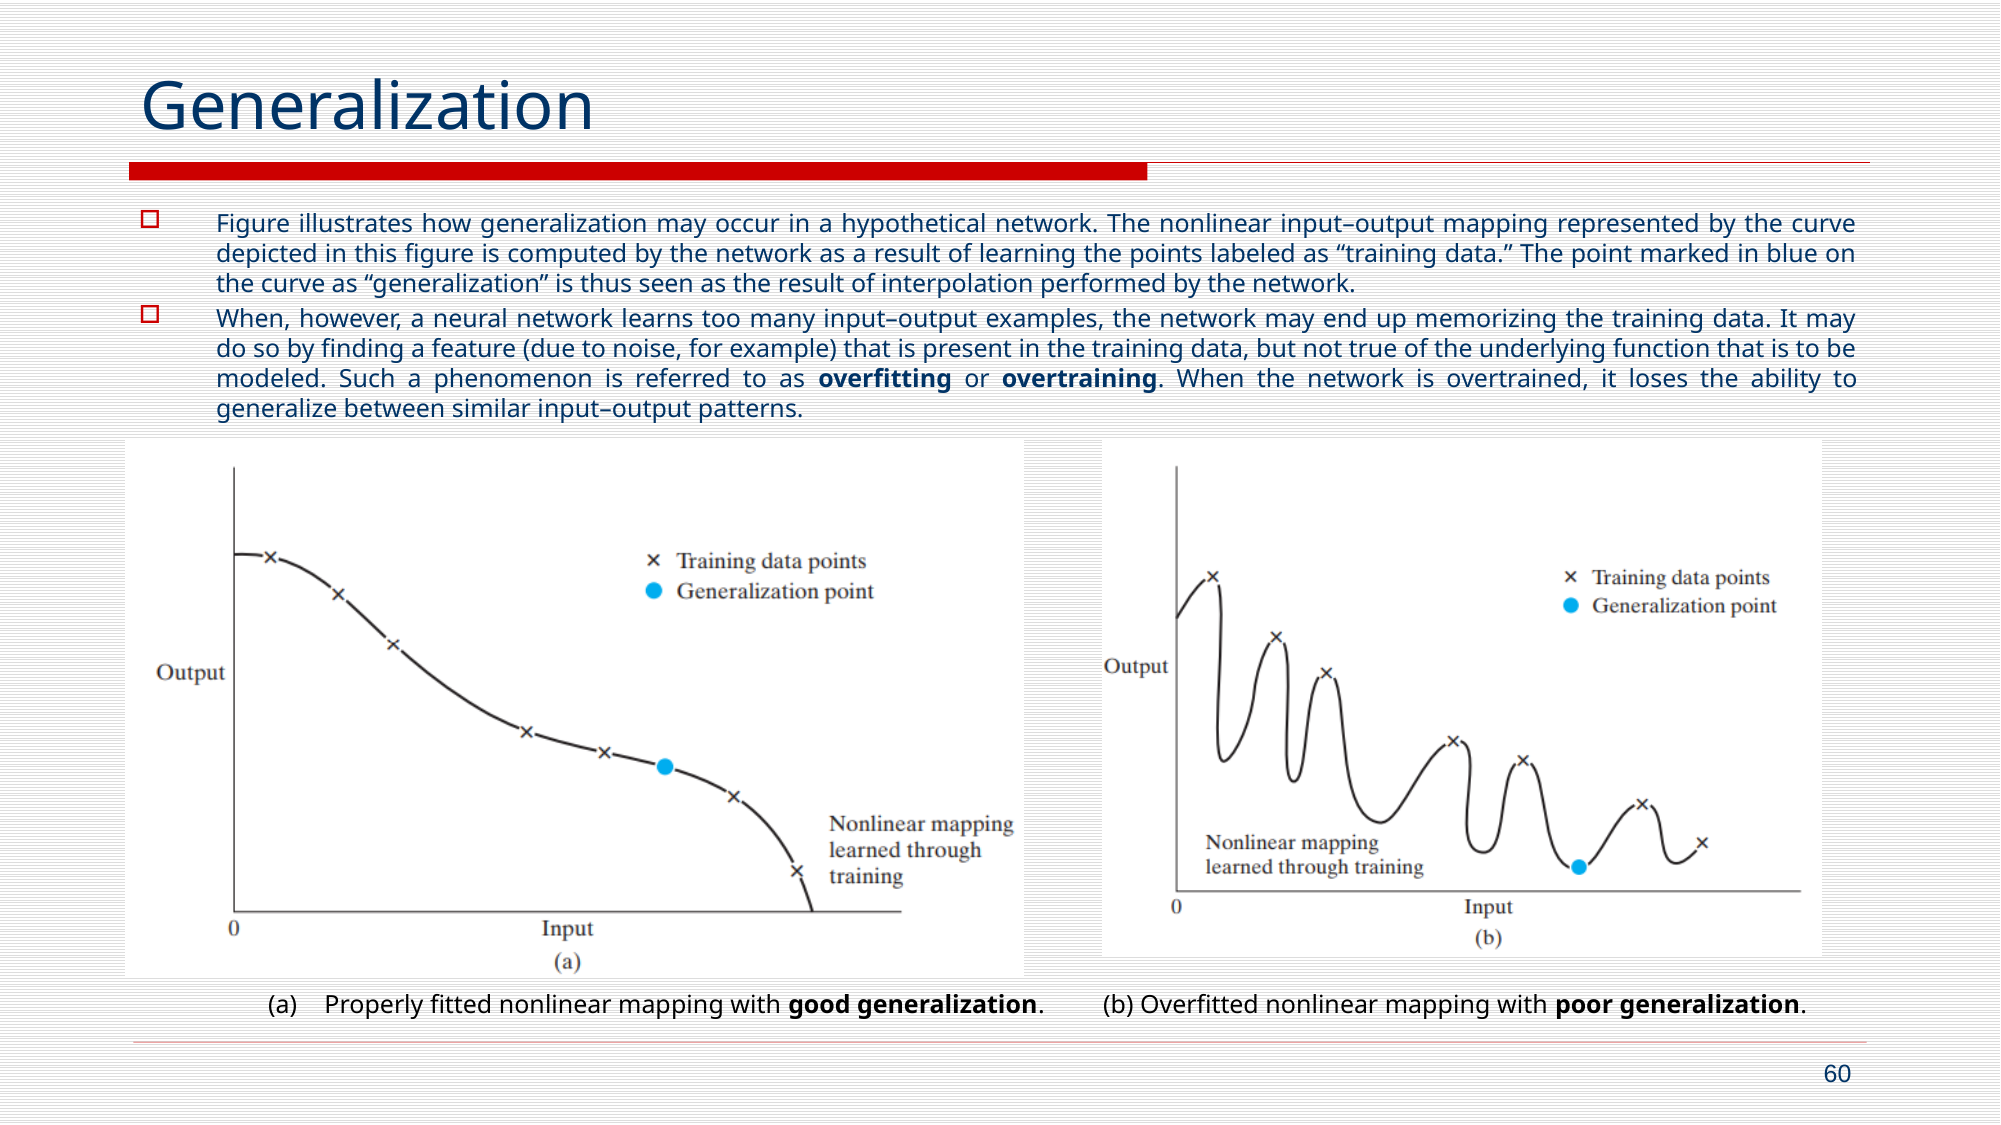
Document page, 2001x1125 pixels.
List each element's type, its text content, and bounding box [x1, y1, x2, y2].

list Figure illustrates how generalization may occur in a hypothetical network. The nonlinear input–output mapping represented by the curve depicted in this figure is computed by the network as a result of learning the points labeled as “training data.” The point marked in blue on the curve as “generalization” is thus seen as the result of interpolation performed by the network. When, however, a neural network learns too many input–output examples, the network may end up memorizing the training data. It may do so by finding a feature (due to noise, for example) that is present in the training data, but not true of the underlying function that is to be modeled. Such a phenomenon is referred to as overfitting or overtraining. When the network is overtrained, it loses the ability to generalize between similar input–output patterns. [123, 200, 1874, 1025]
title Generalization [125, 24, 1876, 150]
text_box Properly fitted nonlinear mapping with good generalization. (b) Overfitted nonlinear mapping with poor generalization. [253, 981, 1823, 1026]
slide_number 60 [1433, 1049, 1867, 1103]
picture [125, 439, 1024, 977]
picture [1102, 439, 1822, 956]
